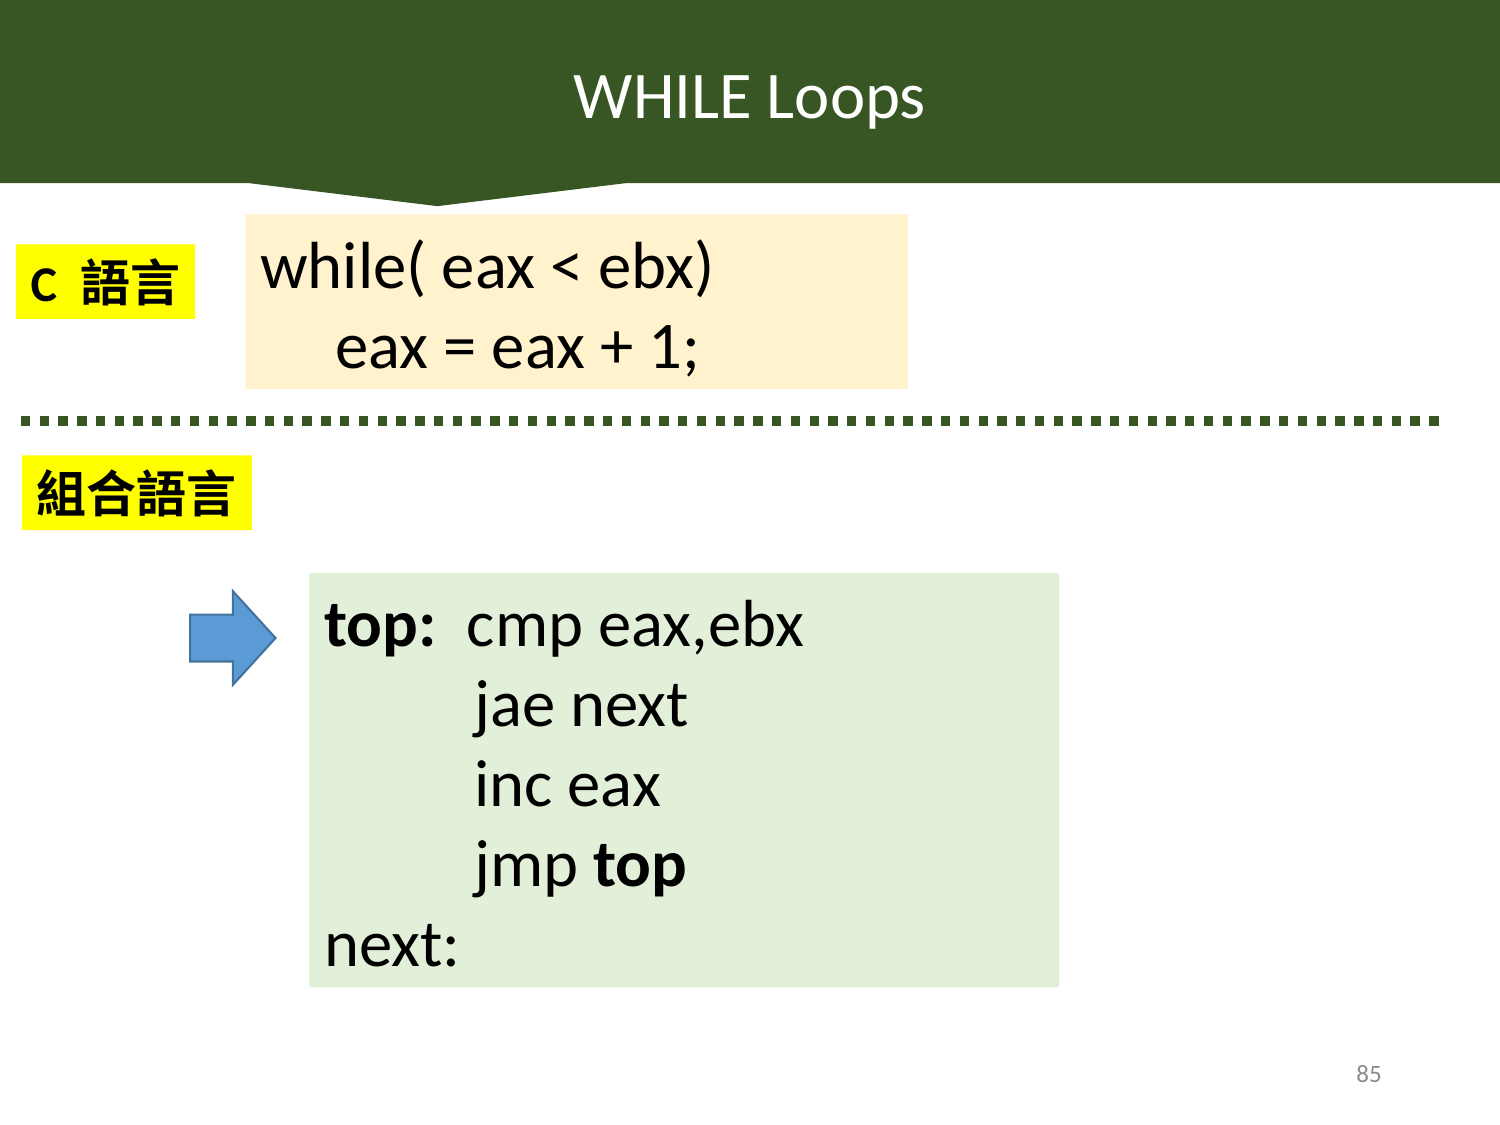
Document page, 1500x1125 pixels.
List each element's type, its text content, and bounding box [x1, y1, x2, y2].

slide_number 85 [1059, 1042, 1397, 1103]
text_box top: cmp eax,ebx jae next inc eax jmp top next: [309, 572, 1060, 988]
text_box WHILE Loops [0, 0, 1500, 208]
text_box while( eax < ebx) eax = eax + 1; [245, 214, 908, 389]
text_box [189, 588, 277, 688]
text_box C 語言 [15, 244, 196, 319]
text_box 組合語言 [22, 455, 252, 531]
